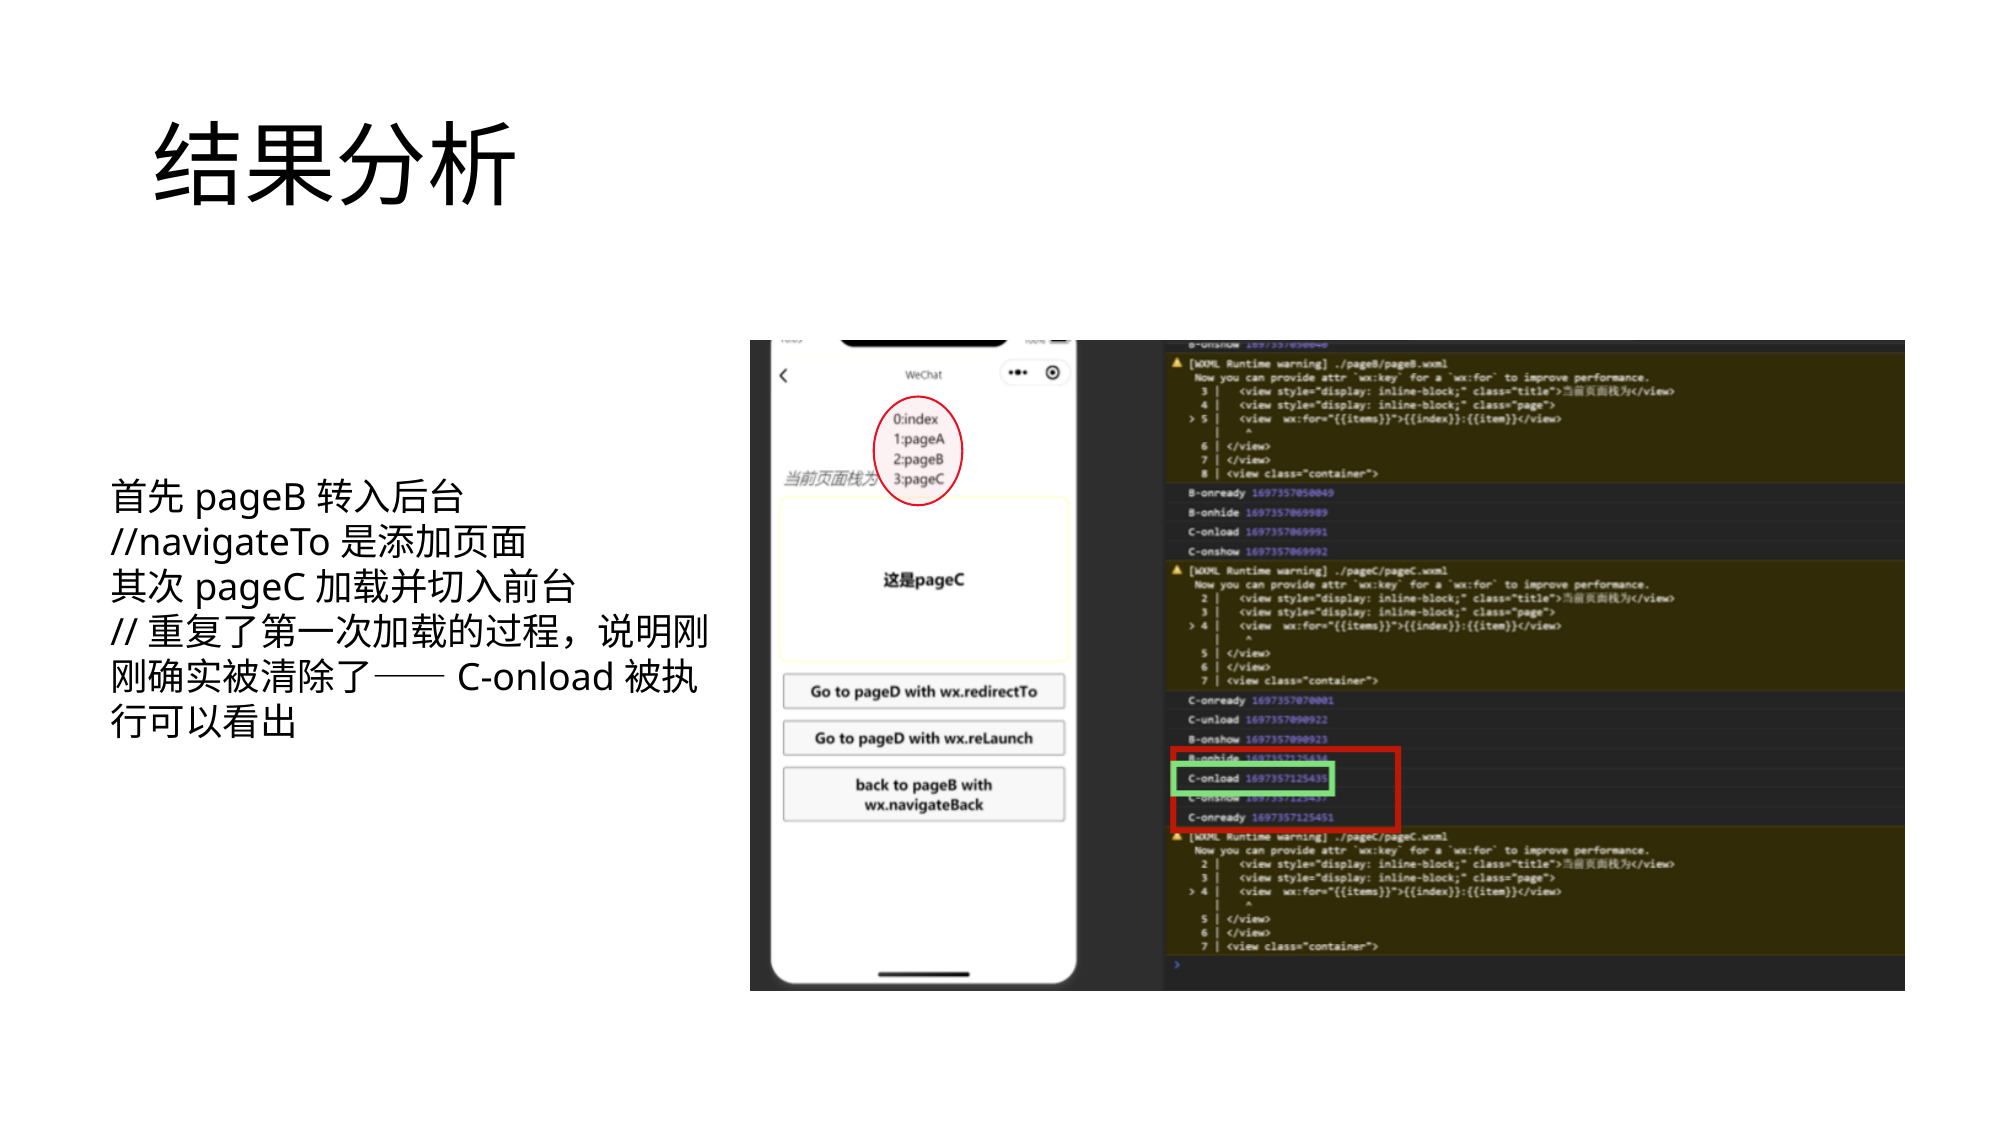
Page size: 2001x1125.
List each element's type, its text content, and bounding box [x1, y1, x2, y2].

text_box 首先pageB转入后台 //navigateTo是添加页面 其次pageC加载并切入前台 //重复了第一次加载的过程，说明刚刚确实被清除了——C-onload被执行可以看出 [95, 465, 743, 796]
picture [749, 340, 1905, 991]
title 结果分析 [137, 59, 1863, 278]
